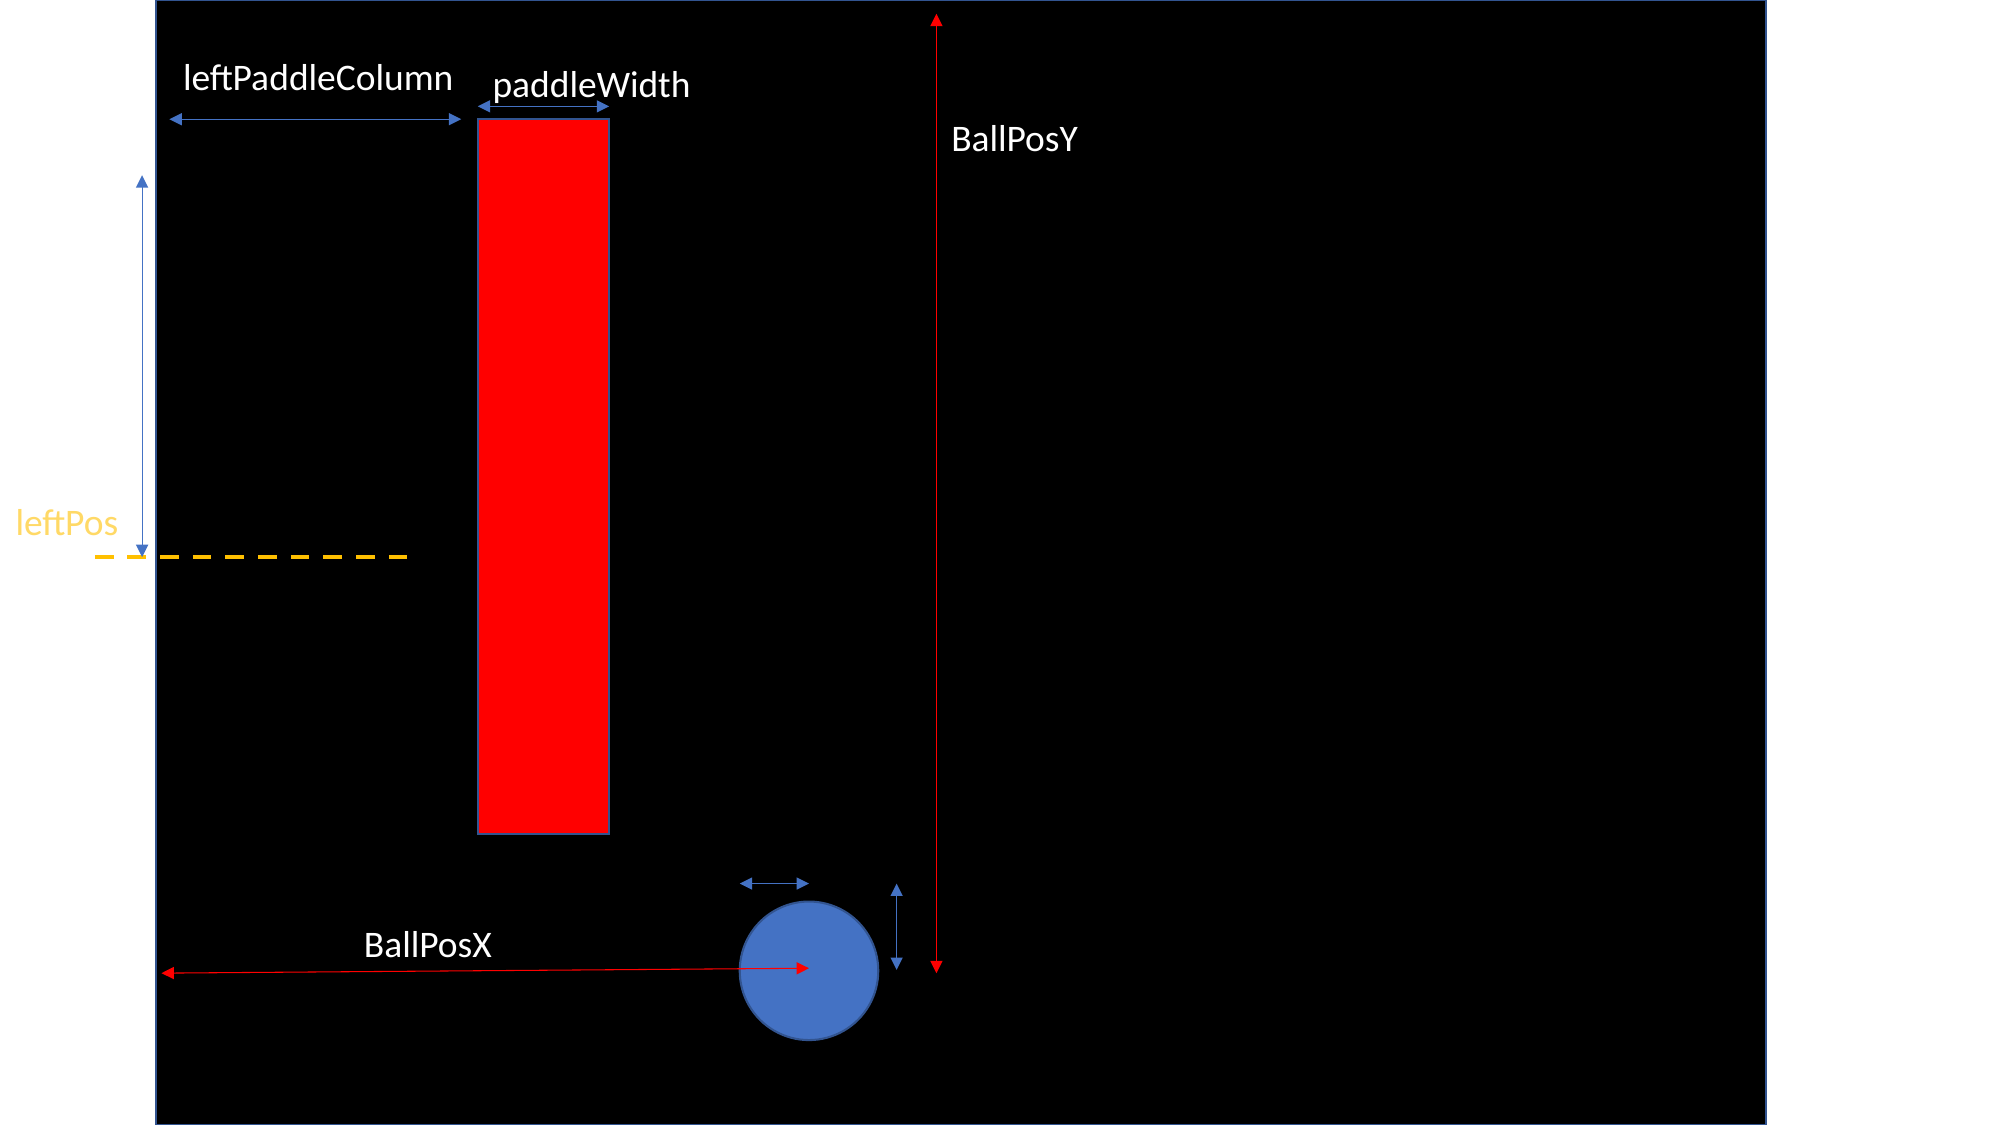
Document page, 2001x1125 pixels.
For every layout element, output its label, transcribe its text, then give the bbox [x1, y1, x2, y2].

text_box [738, 900, 880, 1042]
text_box BallPosX [349, 912, 671, 968]
text_box [477, 118, 610, 835]
text_box [155, 0, 1767, 1125]
text_box paddleWidth [477, 52, 800, 113]
text_box leftPaddleColumn [168, 45, 490, 106]
text_box BallPosY [937, 106, 1258, 167]
text_box leftPos [0, 490, 141, 551]
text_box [161, 968, 809, 974]
